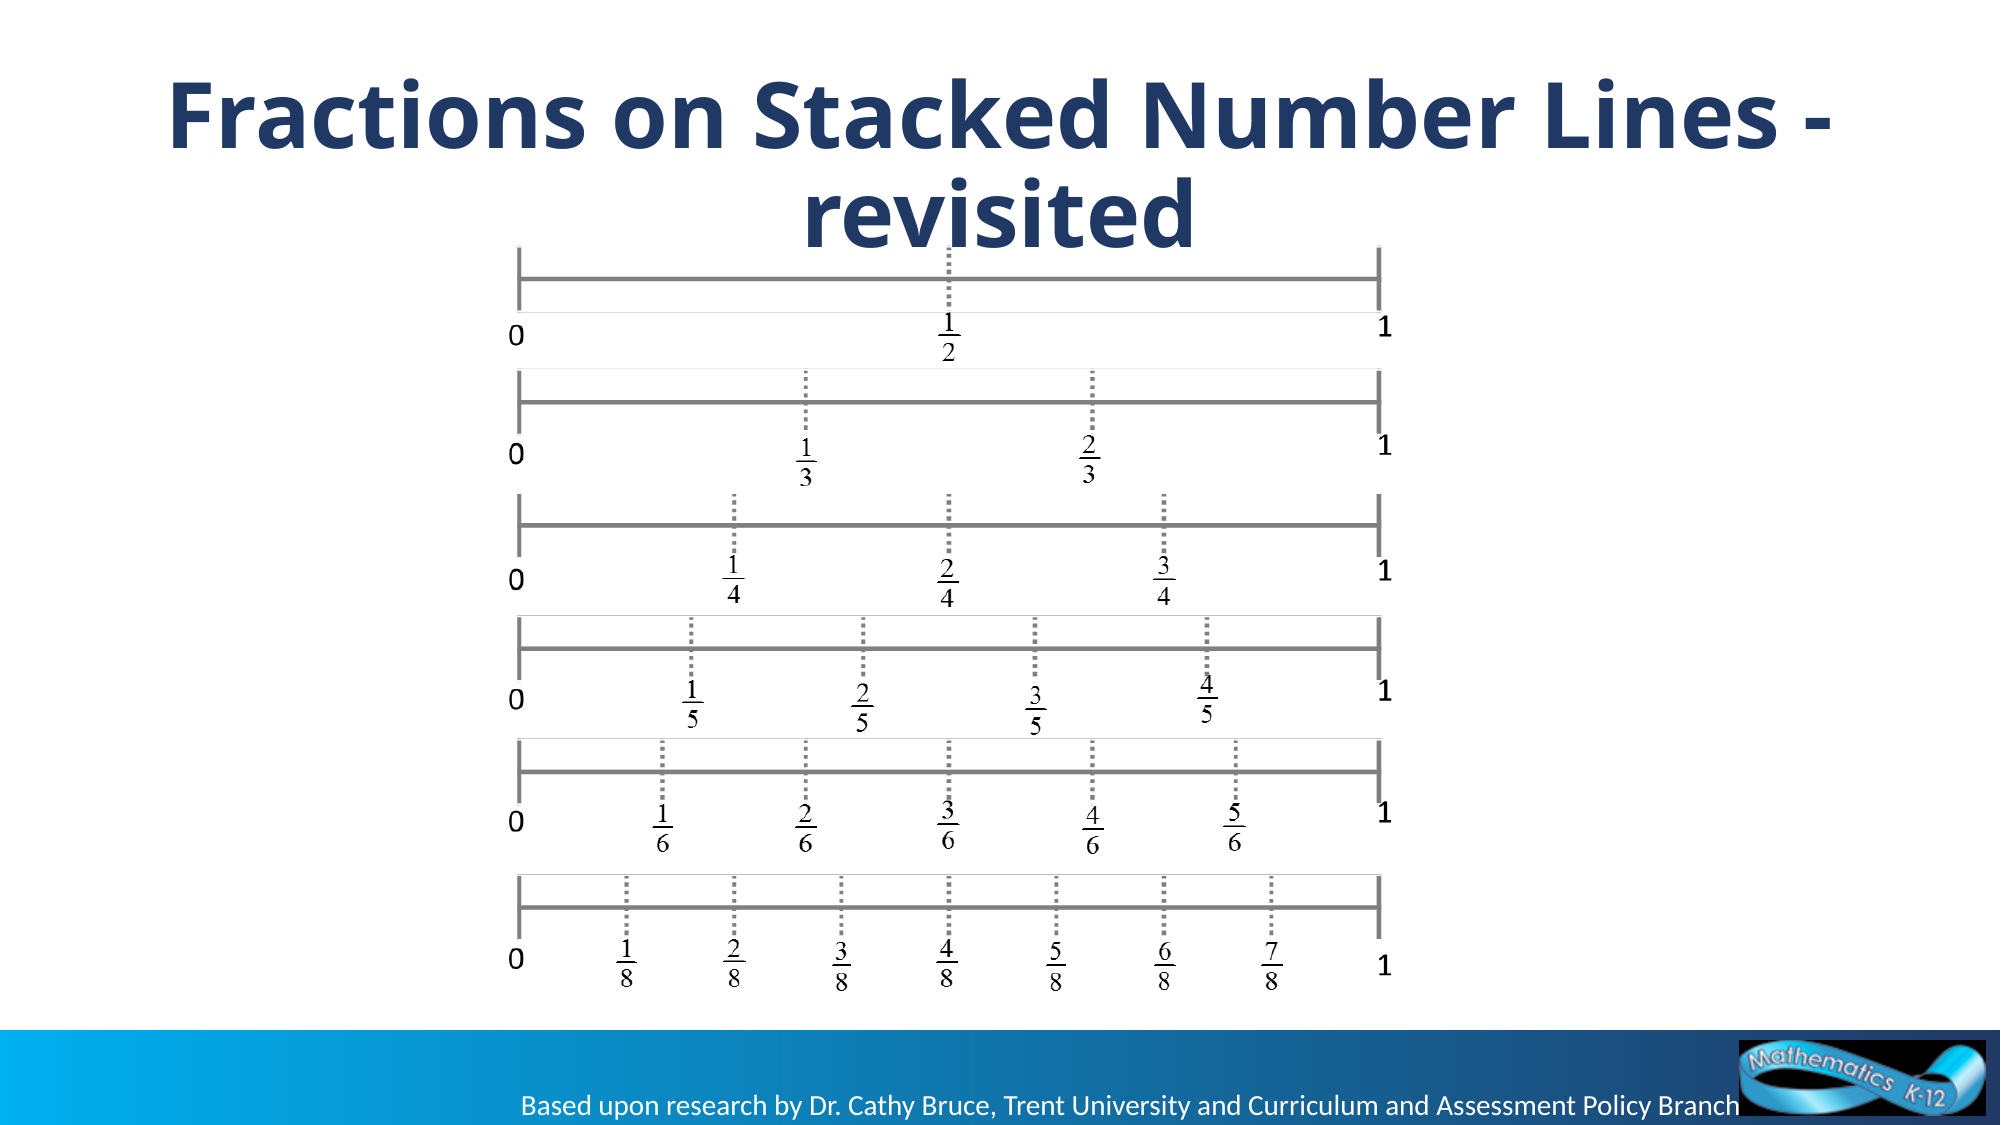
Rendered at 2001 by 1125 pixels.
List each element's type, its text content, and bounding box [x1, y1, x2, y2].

title Fractions on Stacked Number Lines - revisited [137, 59, 1863, 278]
picture [1739, 1040, 1986, 1116]
picture [487, 245, 1413, 1004]
